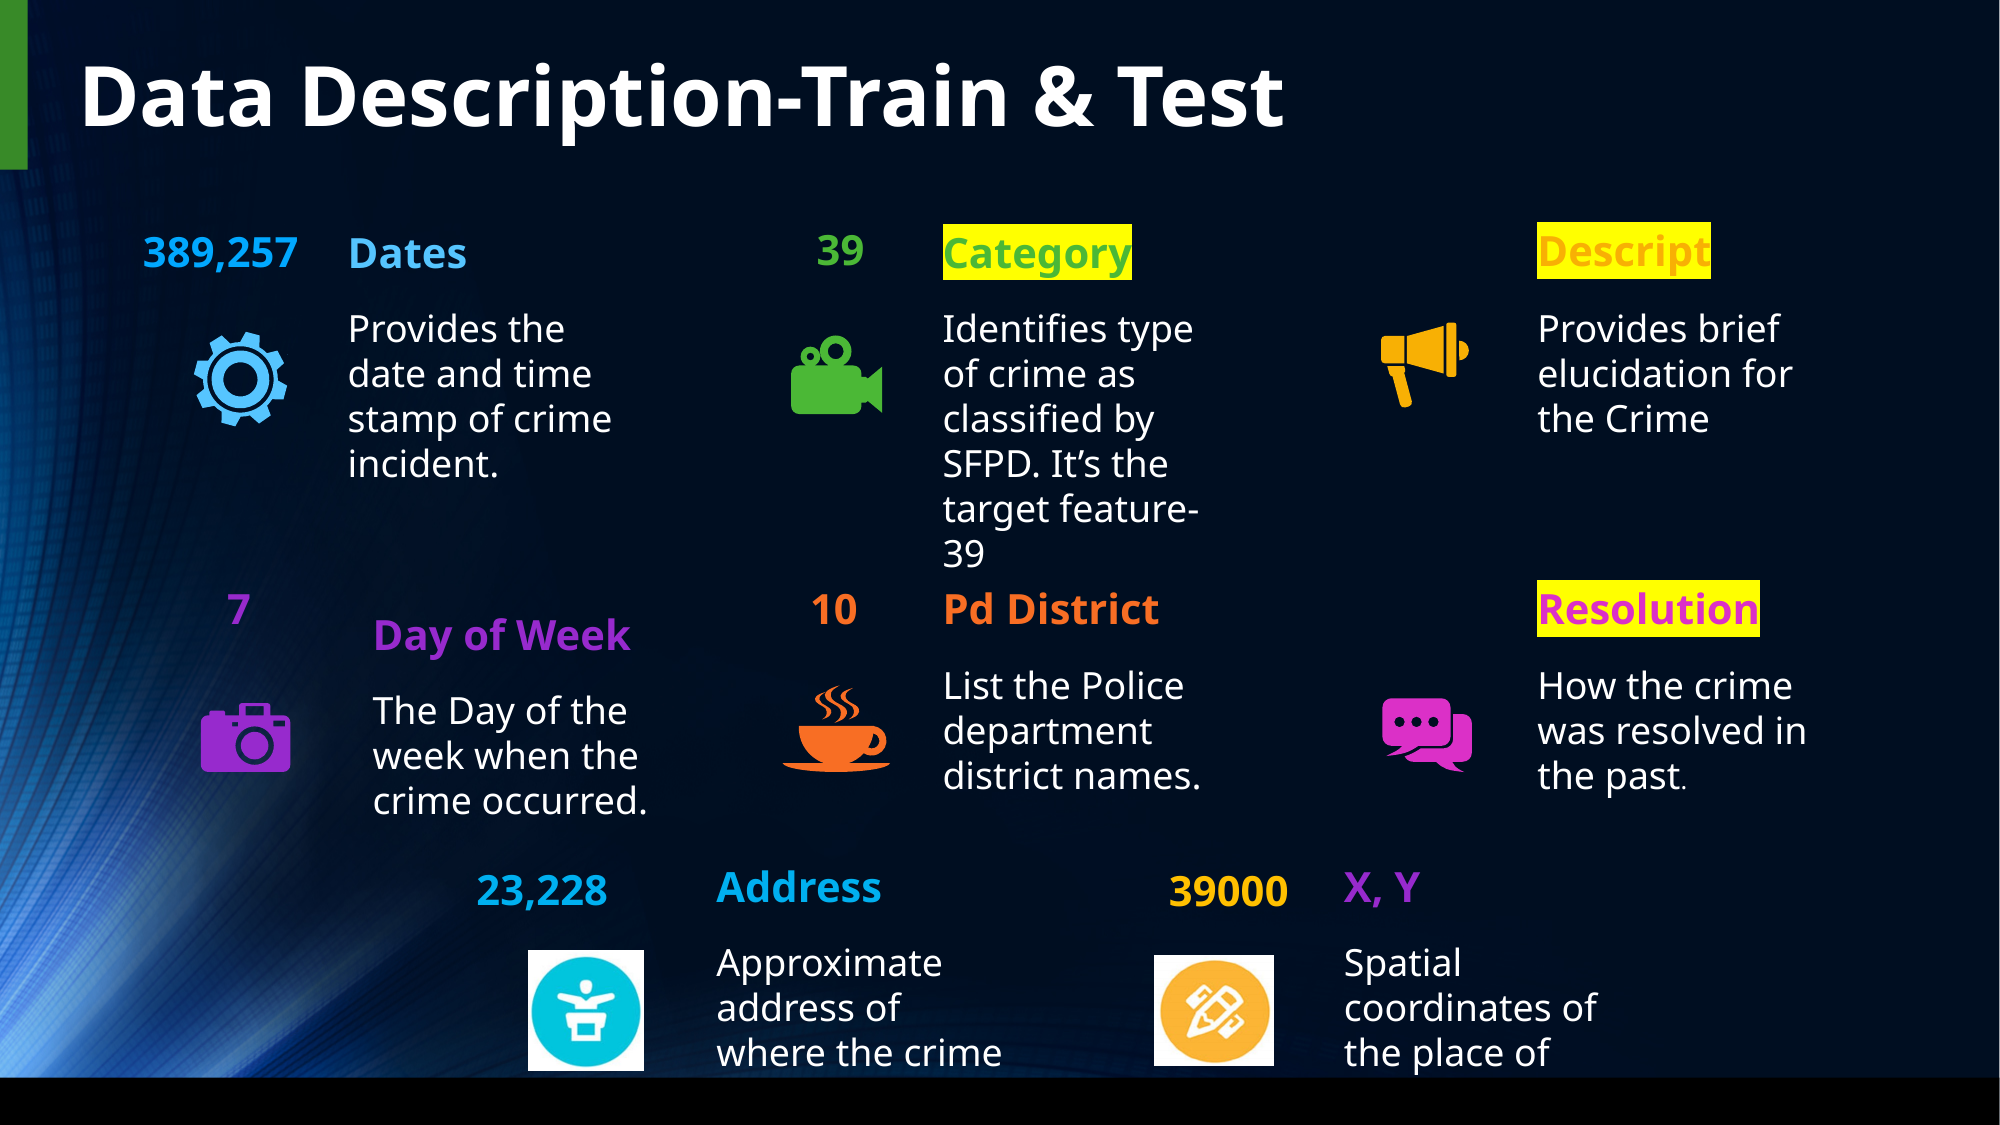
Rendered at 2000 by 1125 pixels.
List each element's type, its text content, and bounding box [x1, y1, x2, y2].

text_box 39000 [1154, 857, 1313, 923]
picture [0, 0, 2000, 1077]
text_box [1381, 697, 1473, 774]
text_box [192, 330, 289, 428]
text_box 39 [753, 216, 928, 282]
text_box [357, 600, 680, 832]
text_box [0, 0, 28, 170]
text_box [332, 218, 655, 450]
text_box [701, 852, 1024, 1084]
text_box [1522, 575, 1845, 807]
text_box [1329, 852, 1652, 1084]
text_box [780, 684, 893, 774]
text_box [0, 1077, 2000, 1125]
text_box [1522, 216, 1845, 450]
text_box 7 [158, 575, 320, 641]
text_box [199, 702, 292, 773]
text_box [927, 218, 1250, 495]
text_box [927, 575, 1250, 807]
text_box [1380, 321, 1470, 409]
text_box [790, 334, 884, 416]
text_box 10 [753, 575, 915, 641]
text_box 389,257 [122, 218, 320, 284]
text_box 23,228 [418, 856, 667, 921]
text_box Data Description-Train & Test [63, 35, 1453, 150]
